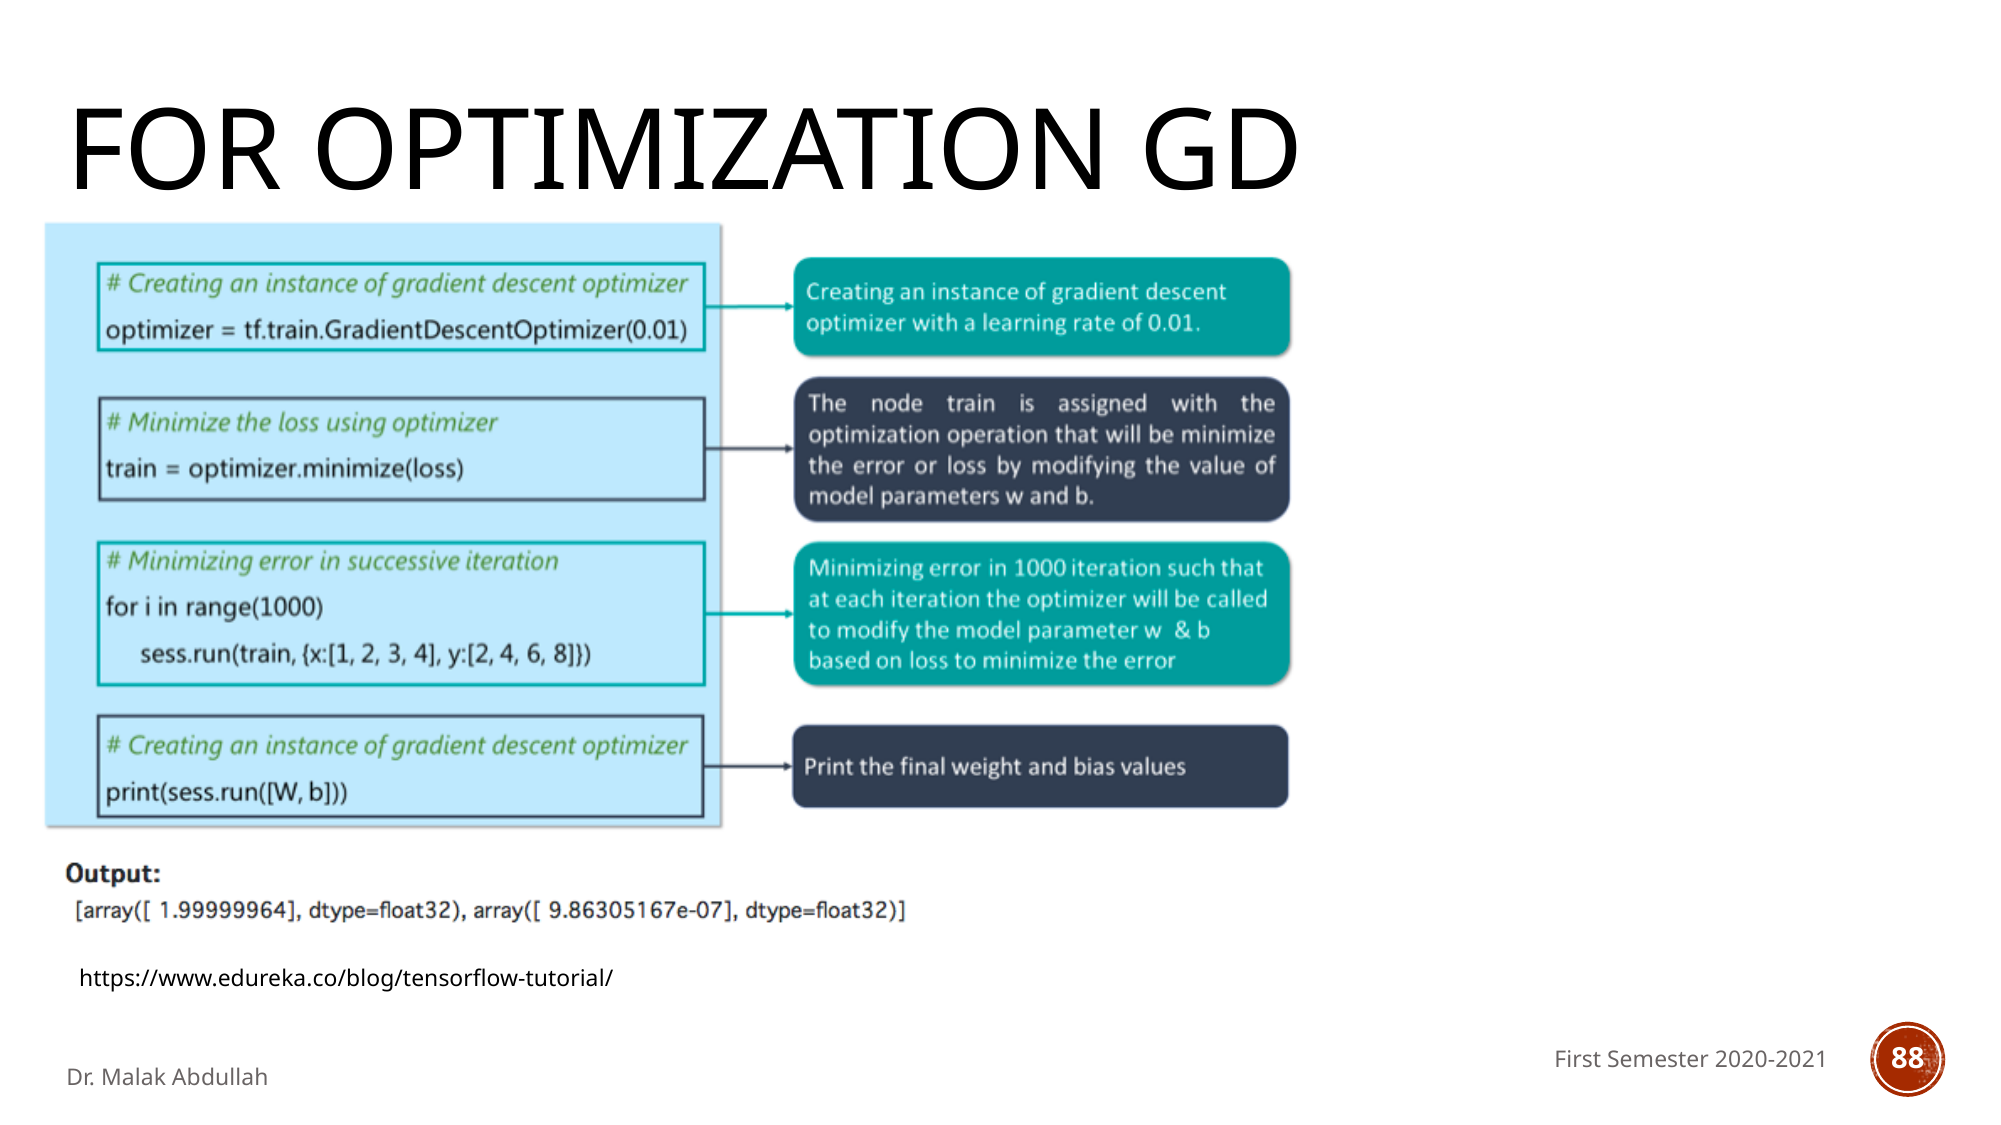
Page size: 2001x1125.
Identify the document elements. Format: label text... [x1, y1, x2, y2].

picture [25, 202, 1307, 833]
picture [51, 860, 914, 936]
text_box https://www.edureka.co/blog/tensorflow-tutorial/ [64, 956, 629, 999]
slide_number First Semester 2020-2021 [1306, 1028, 1844, 1089]
footer Dr. Malak Abdullah [51, 1045, 1217, 1106]
slide_number 88 [1855, 1028, 1961, 1089]
title For Optimization GD [51, 49, 1920, 258]
